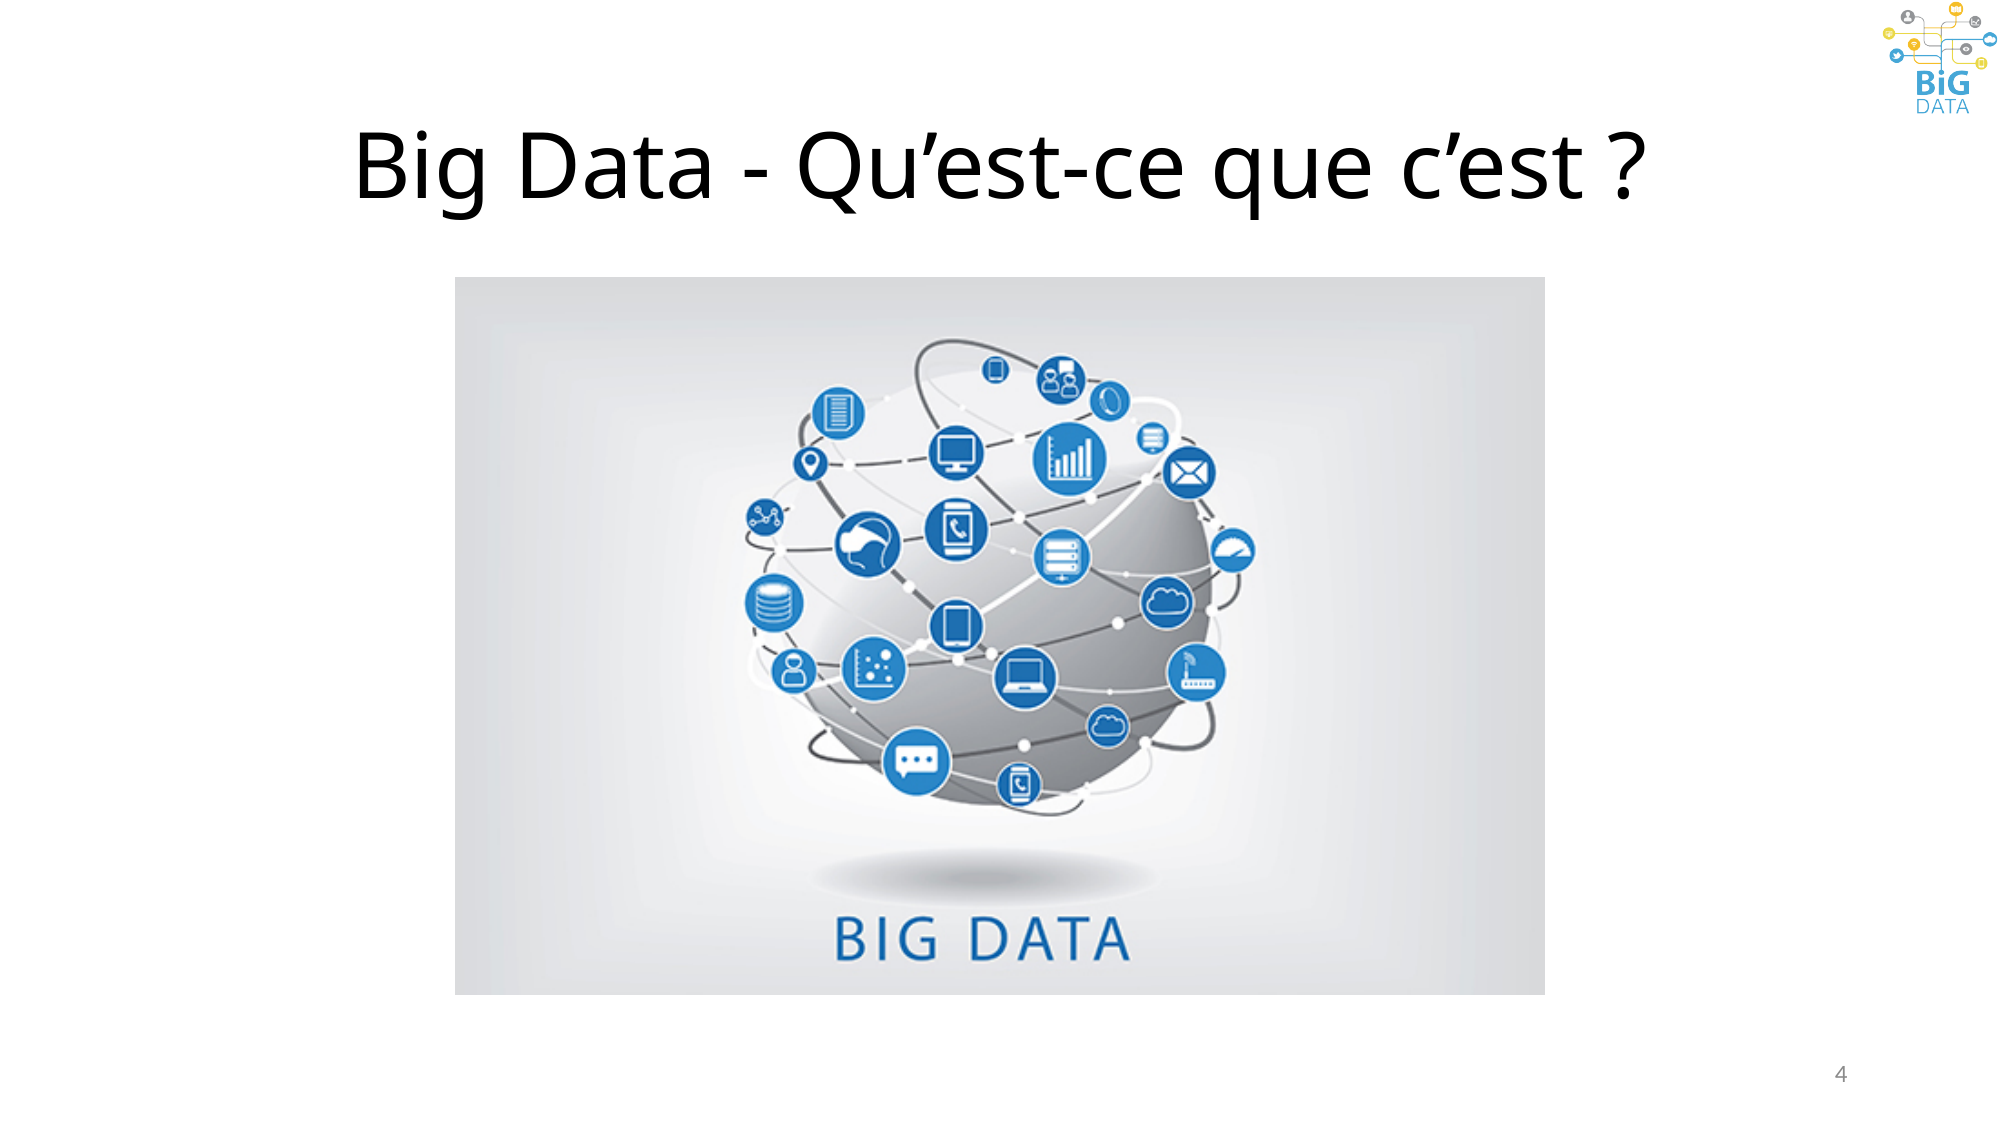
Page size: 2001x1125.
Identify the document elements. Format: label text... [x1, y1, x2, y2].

slide_number 4 [1412, 1042, 1863, 1103]
title Big Data - Qu’est-ce que c’est ? [137, 59, 1863, 278]
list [455, 277, 1545, 995]
picture [1878, 0, 2000, 119]
